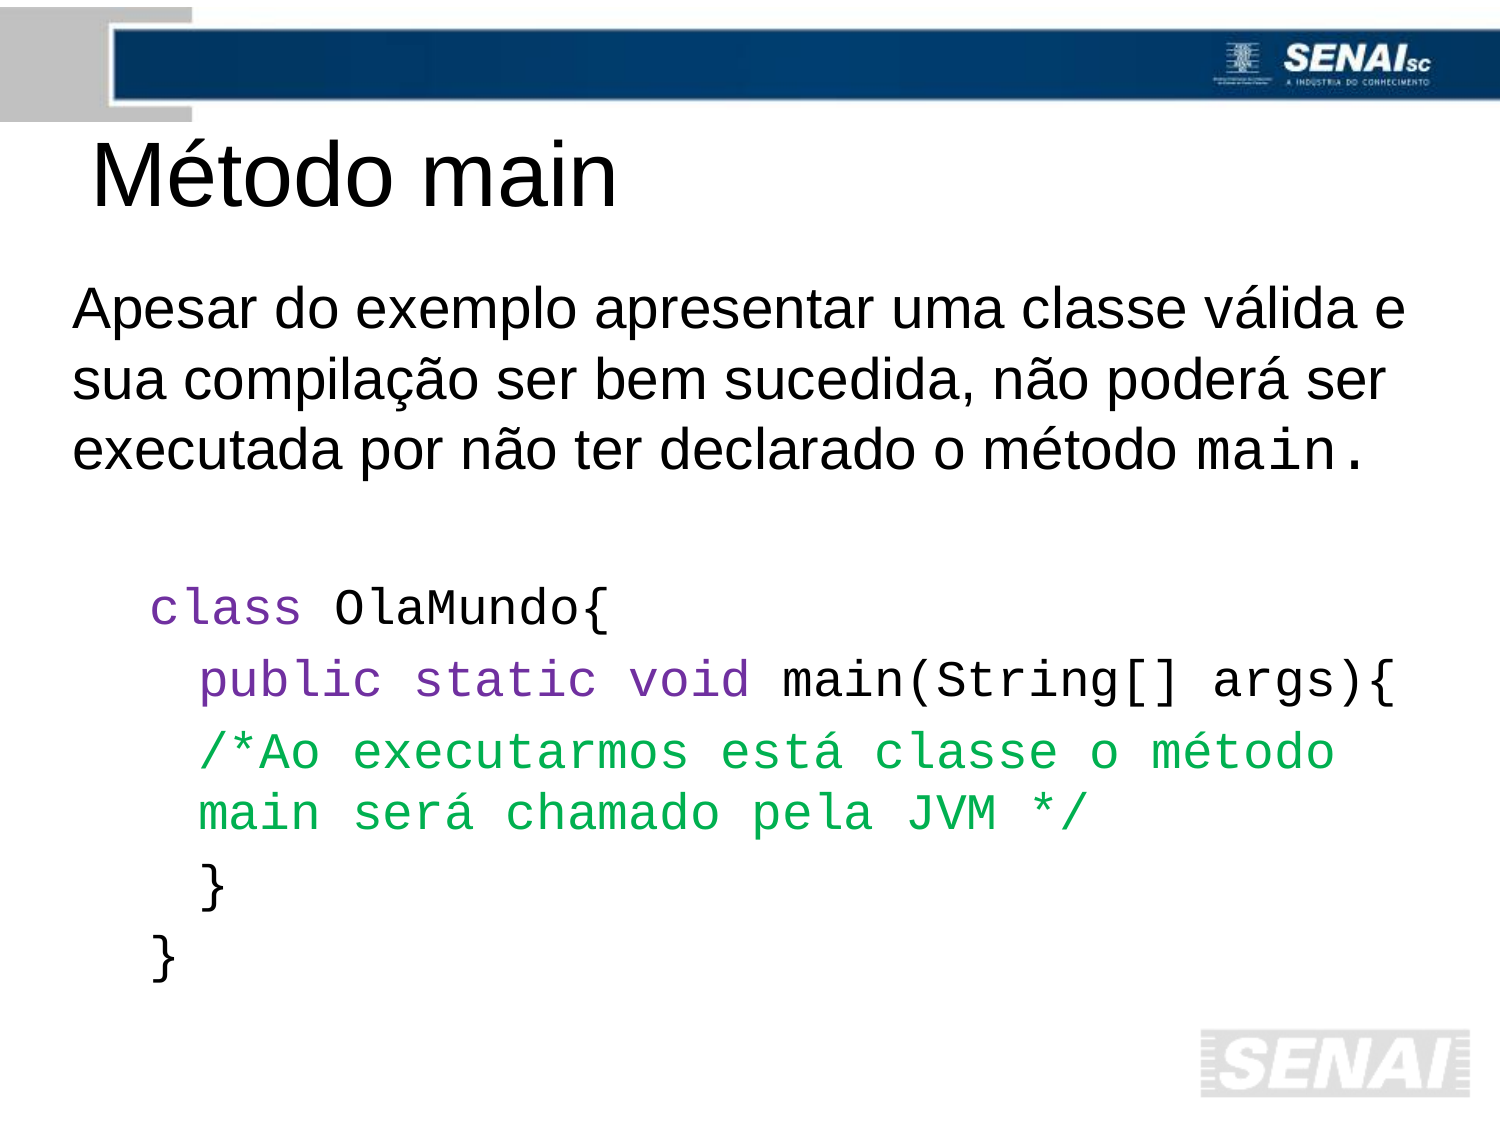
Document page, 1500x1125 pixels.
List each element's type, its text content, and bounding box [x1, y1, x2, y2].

title Método main [75, 45, 1425, 233]
picture [0, 7, 1500, 122]
list Apesar do exemplo apresentar uma classe válida e sua compilação ser bem sucedida, não poderá ser executada por não ter declarado o método main. class OlaMundo{ public static void main(String[] args){ /*Ao executarmos está classe o método main será chamado pela JVM */ } } [57, 262, 1425, 1005]
